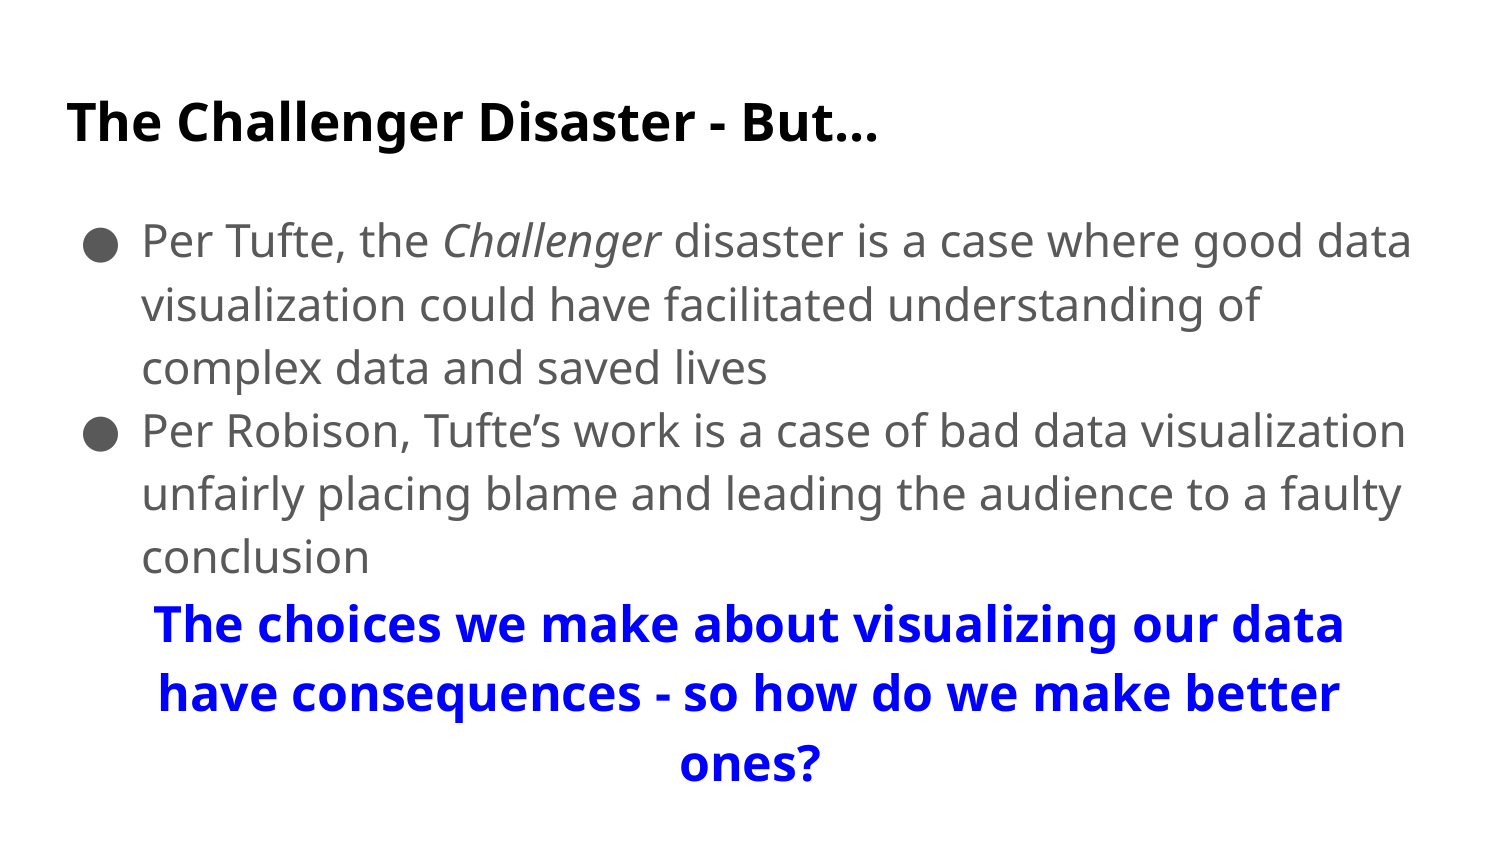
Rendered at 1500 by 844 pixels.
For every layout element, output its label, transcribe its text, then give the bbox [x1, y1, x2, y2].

text_box The choices we make about visualizing our data have consequences - so how do we make better ones? [110, 484, 1390, 806]
title The Challenger Disaster - But... [51, 72, 1449, 167]
list Per Tufte, the Challenger disaster is a case where good data visualization could have facilitated understanding of complex data and saved lives Per Robison, Tufte’s work is a case of bad data visualization unfairly placing blame and leading the audience to a faulty conclusion [51, 189, 1449, 663]
